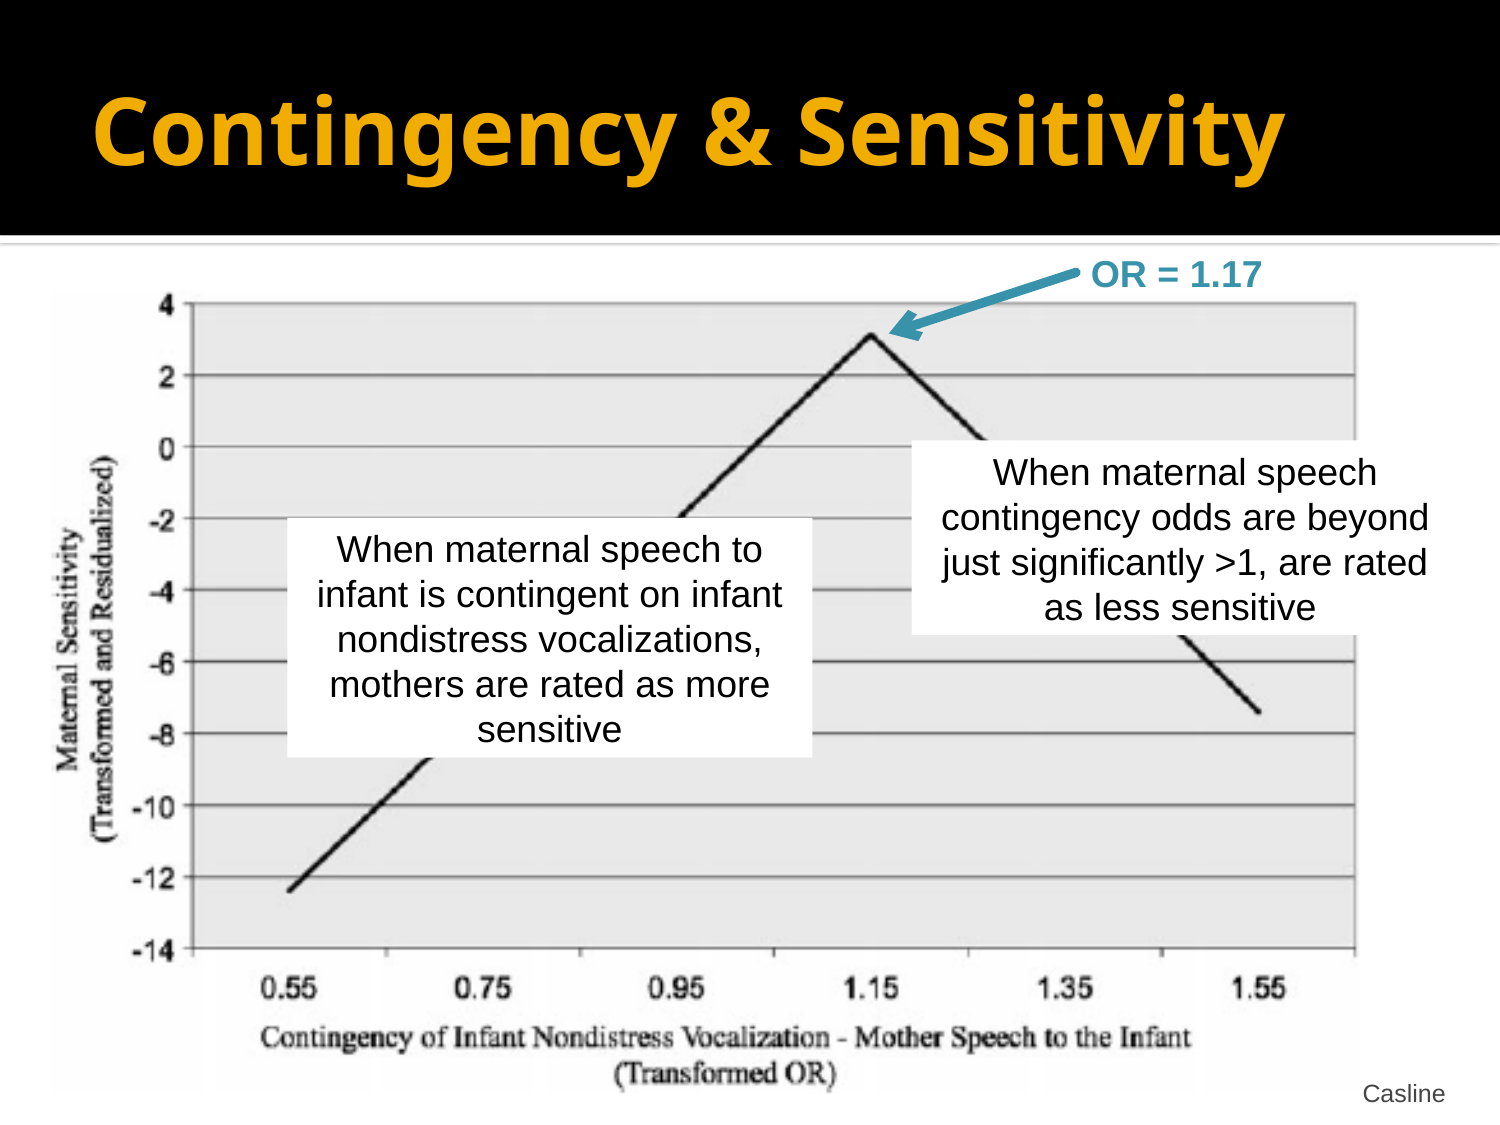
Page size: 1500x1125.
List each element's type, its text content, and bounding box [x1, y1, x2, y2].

picture [1, 272, 1454, 1114]
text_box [888, 272, 1075, 334]
text_box OR = 1.17 [1075, 242, 1278, 271]
title Contingency & Sensitivity [75, 25, 1425, 231]
